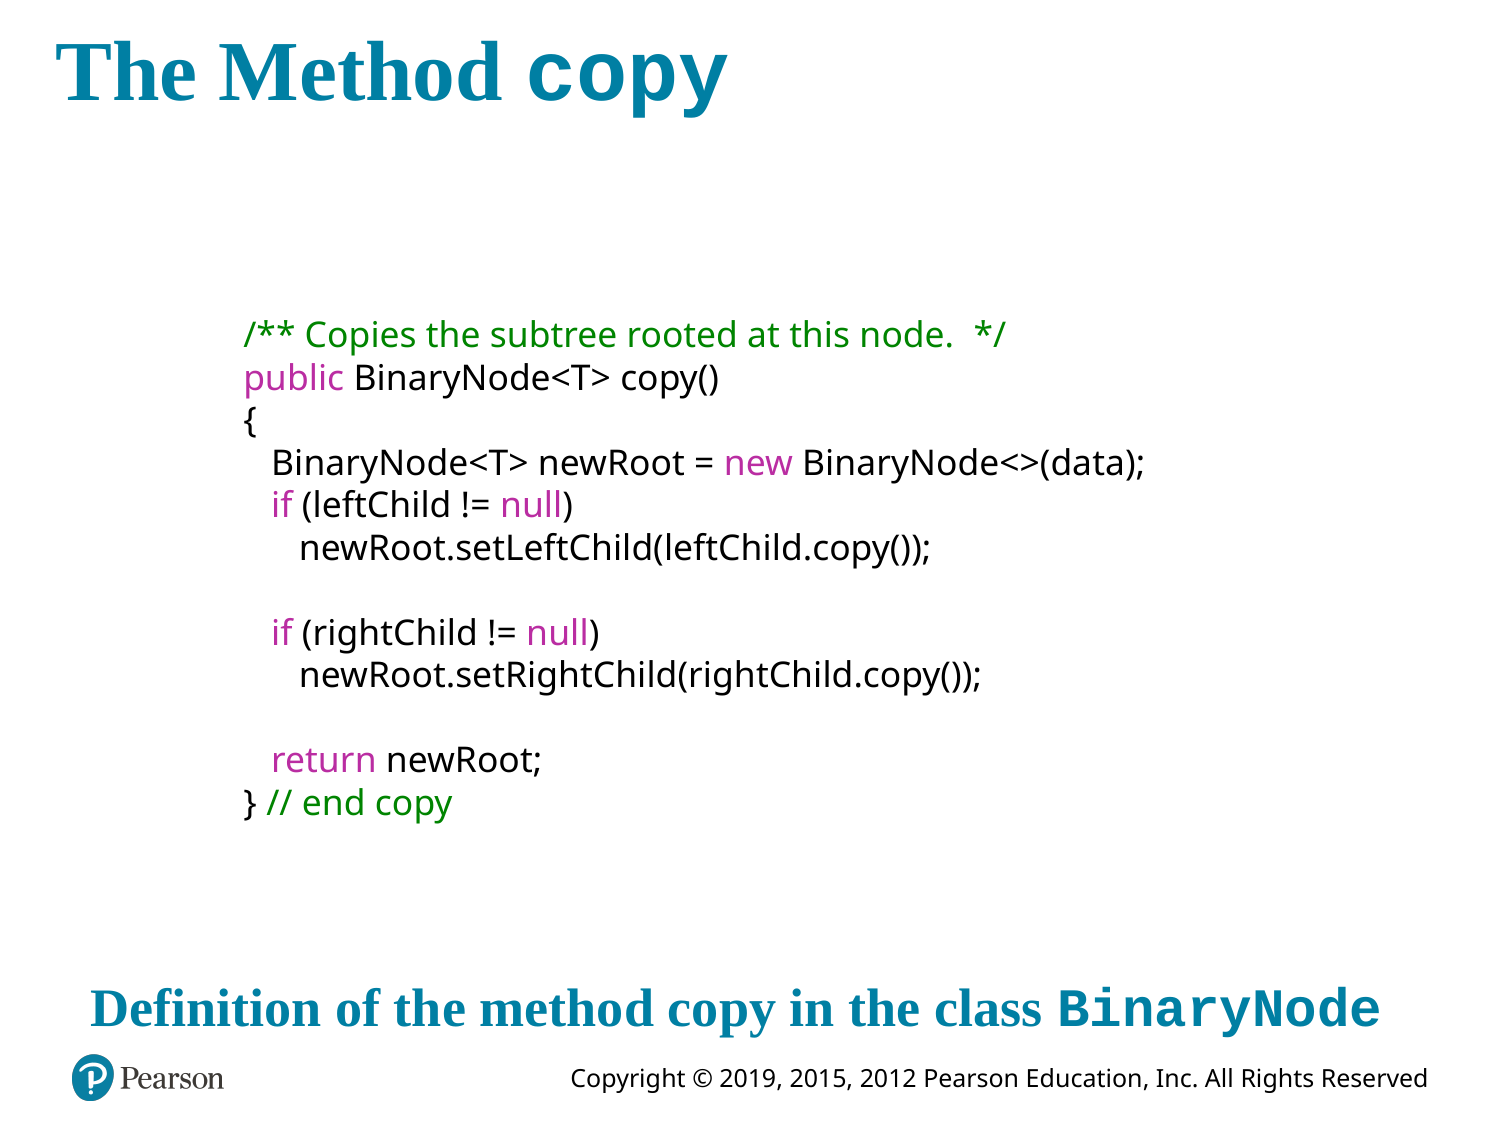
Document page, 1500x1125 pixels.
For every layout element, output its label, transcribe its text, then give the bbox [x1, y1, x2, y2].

title The Method copy [40, 0, 1438, 133]
text_box /** Copies the subtree rooted at this node. */ public BinaryNode<T> copy() { BinaryNode<T> newRoot = new BinaryNode<>(data); if (leftChild != null) newRoot.setLeftChild(leftChild.copy()); if (rightChild != null) newRoot.setRightChild(rightChild.copy()); return newRoot; } // end copy [235, 304, 1154, 830]
picture [98, 1054, 224, 1101]
picture [80, 1063, 106, 1088]
picture [72, 1087, 83, 1101]
picture [72, 1054, 88, 1070]
list Definition of the method copy in the class BinaryNode [74, 955, 1426, 1053]
